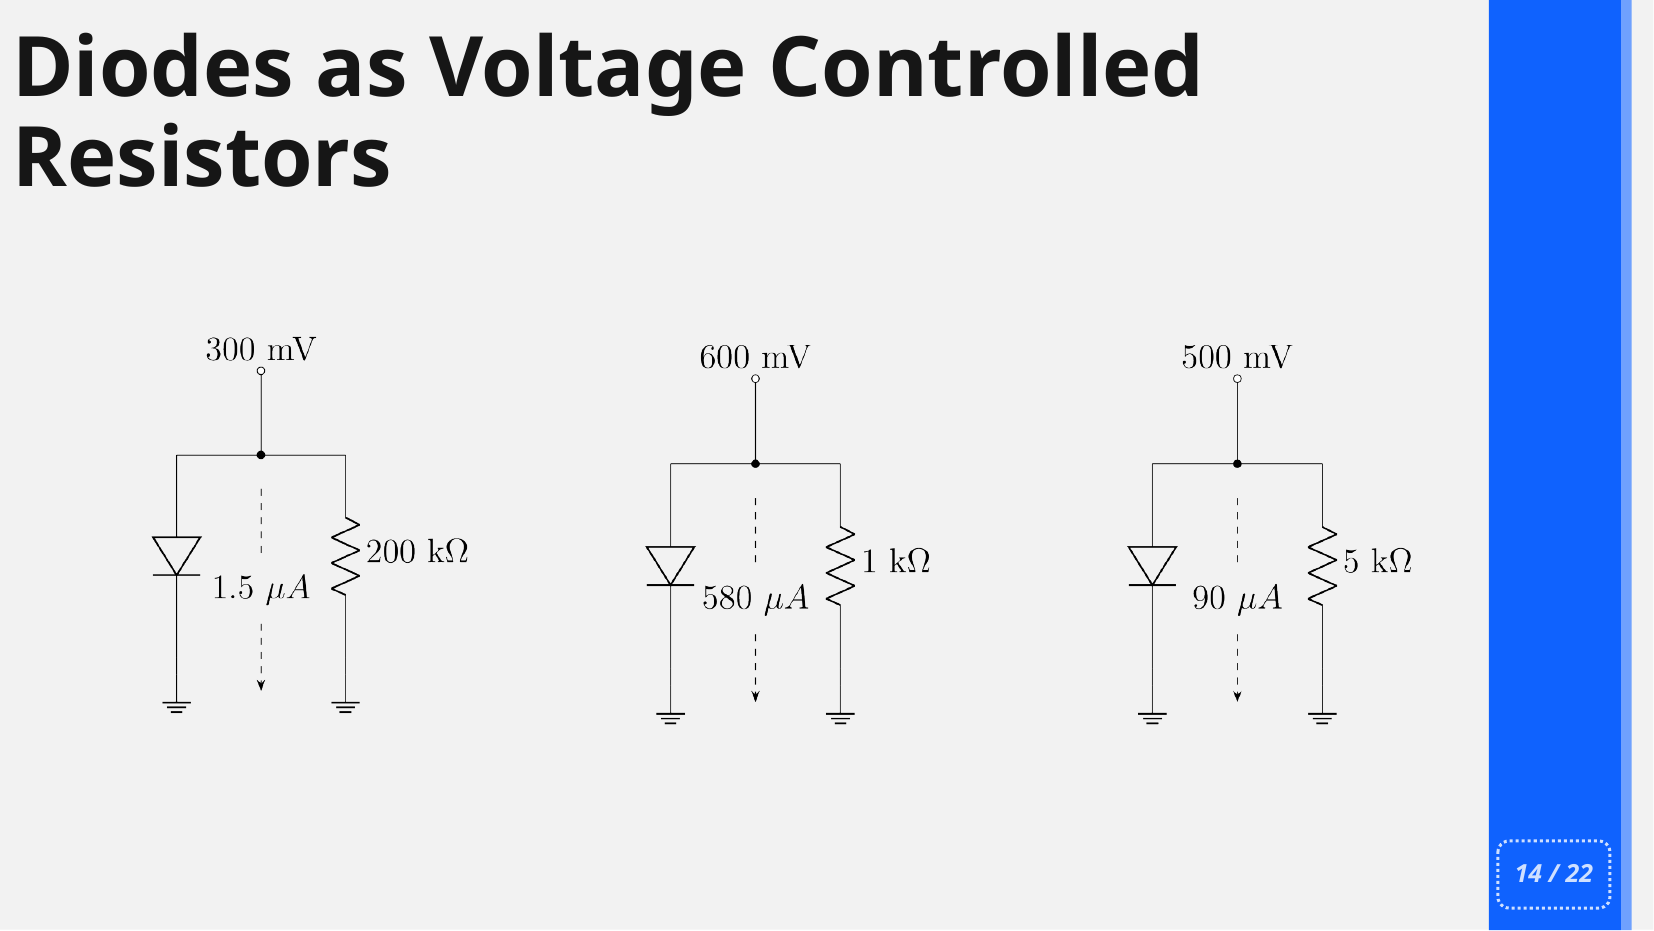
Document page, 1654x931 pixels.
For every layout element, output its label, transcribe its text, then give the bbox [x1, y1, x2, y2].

picture [1115, 344, 1422, 734]
picture [151, 294, 490, 725]
title Diodes as Voltage Controlled Resistors [12, 37, 1479, 193]
picture [630, 344, 937, 734]
